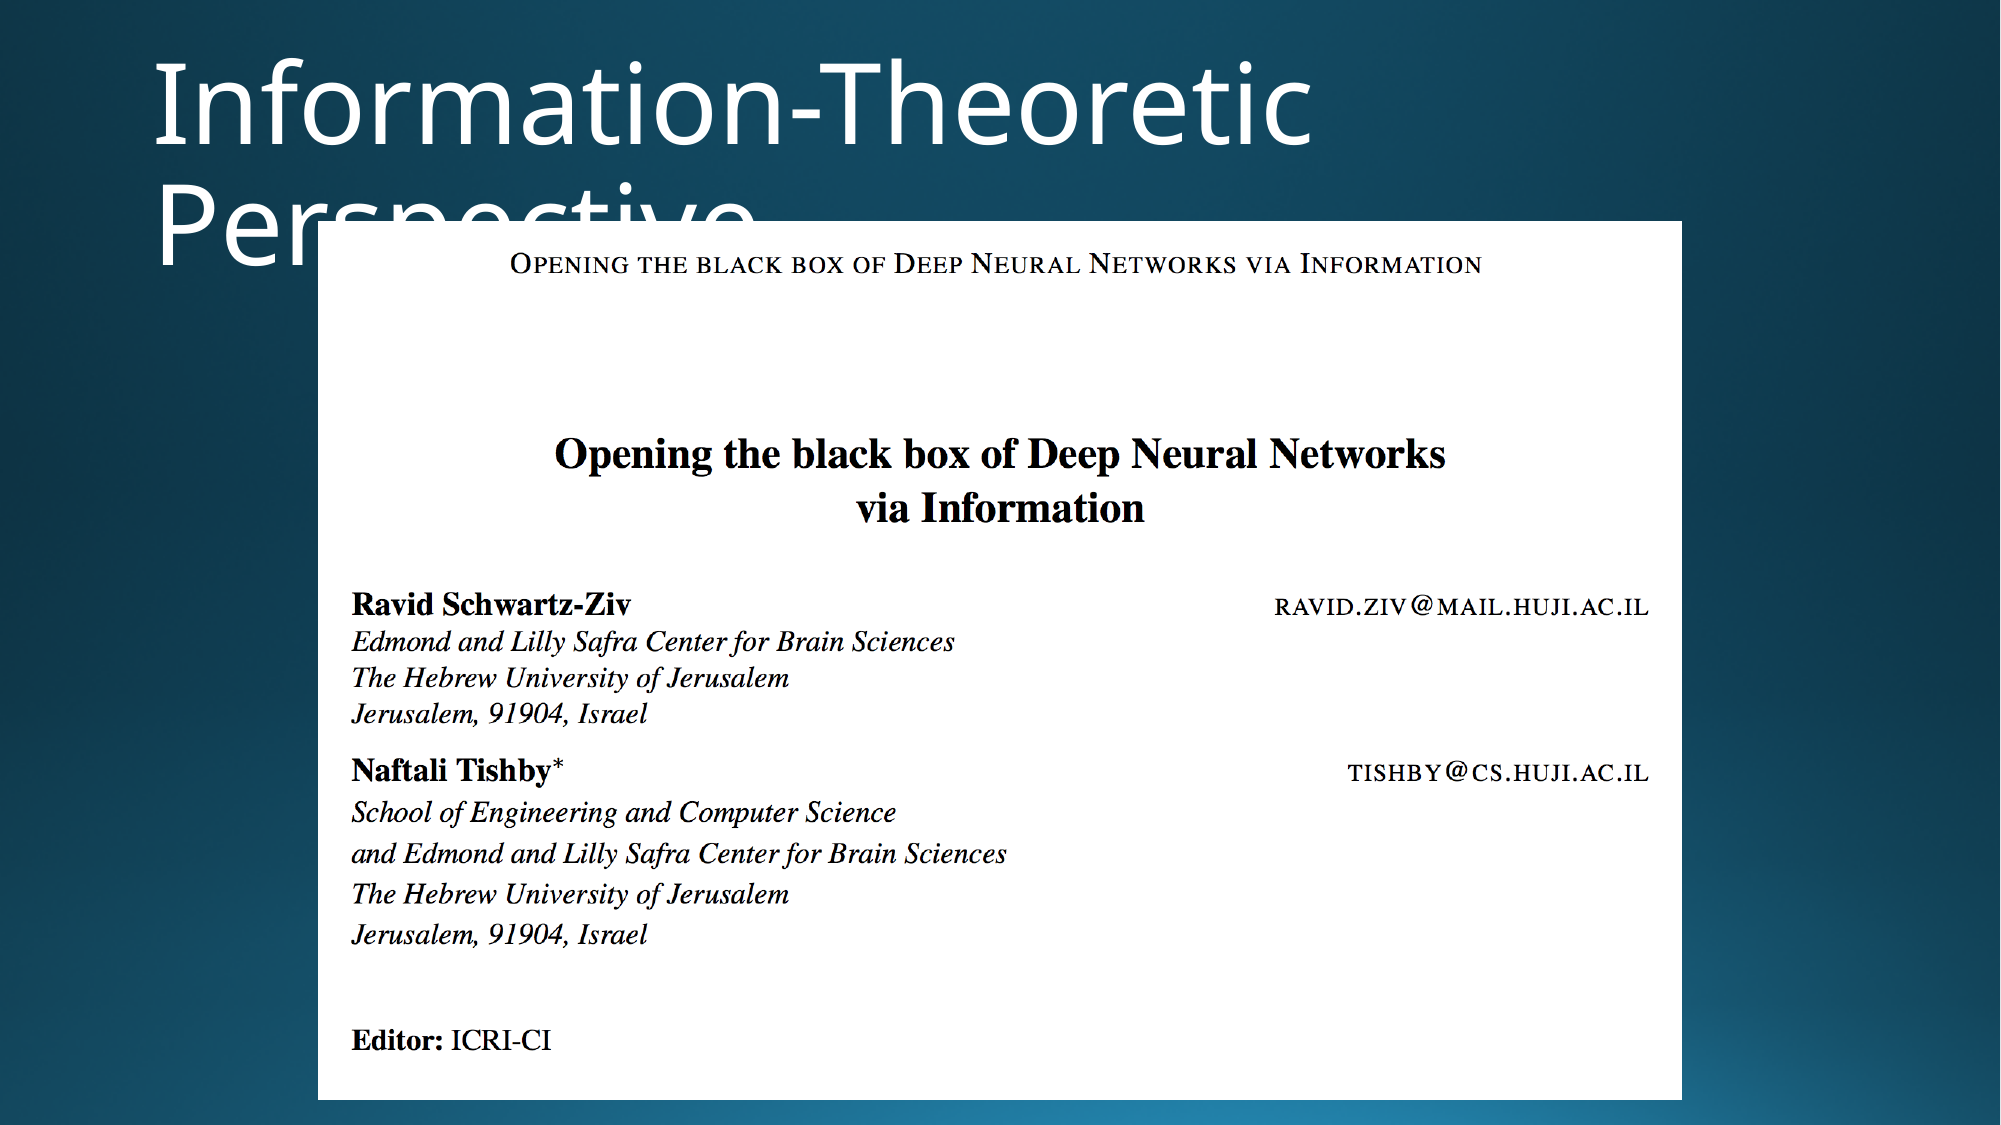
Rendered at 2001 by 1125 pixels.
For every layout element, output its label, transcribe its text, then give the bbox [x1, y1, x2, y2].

picture [0, 0, 2001, 1125]
title Information-Theoretic Perspective [137, 59, 1863, 278]
